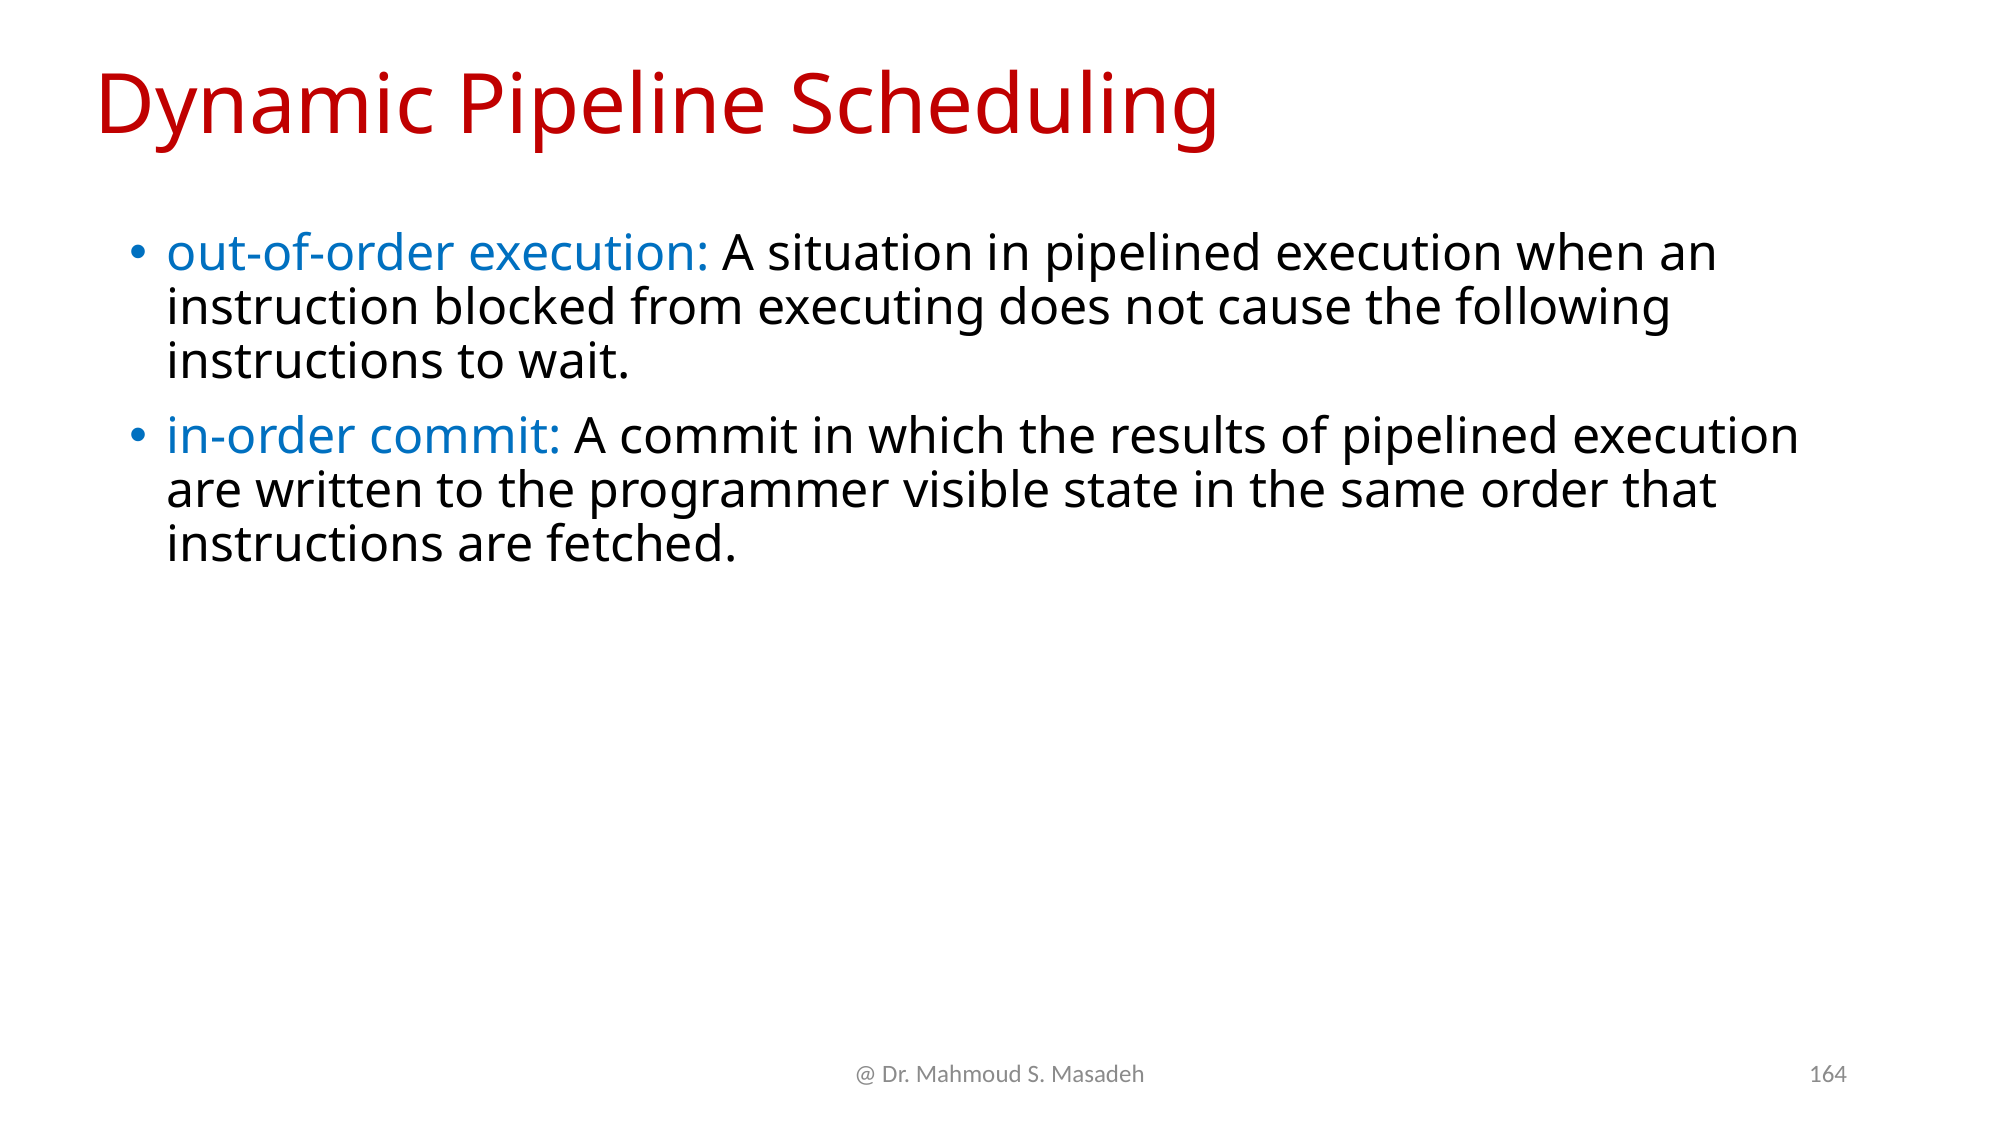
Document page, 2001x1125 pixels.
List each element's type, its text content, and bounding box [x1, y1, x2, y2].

text_box out-of-order execution: A situation in pipelined execution when an instruction blocked from executing does not cause the following instructions to wait. in-order commit: A commit in which the results of pipelined execution are written to the programmer visible state in the same order that instructions are fetched. [114, 220, 1863, 1006]
slide_number 164 [1412, 1042, 1863, 1103]
title Dynamic Pipeline Scheduling [79, 59, 1929, 154]
footer @ Dr. Mahmoud S. Masadeh [662, 1042, 1338, 1103]
